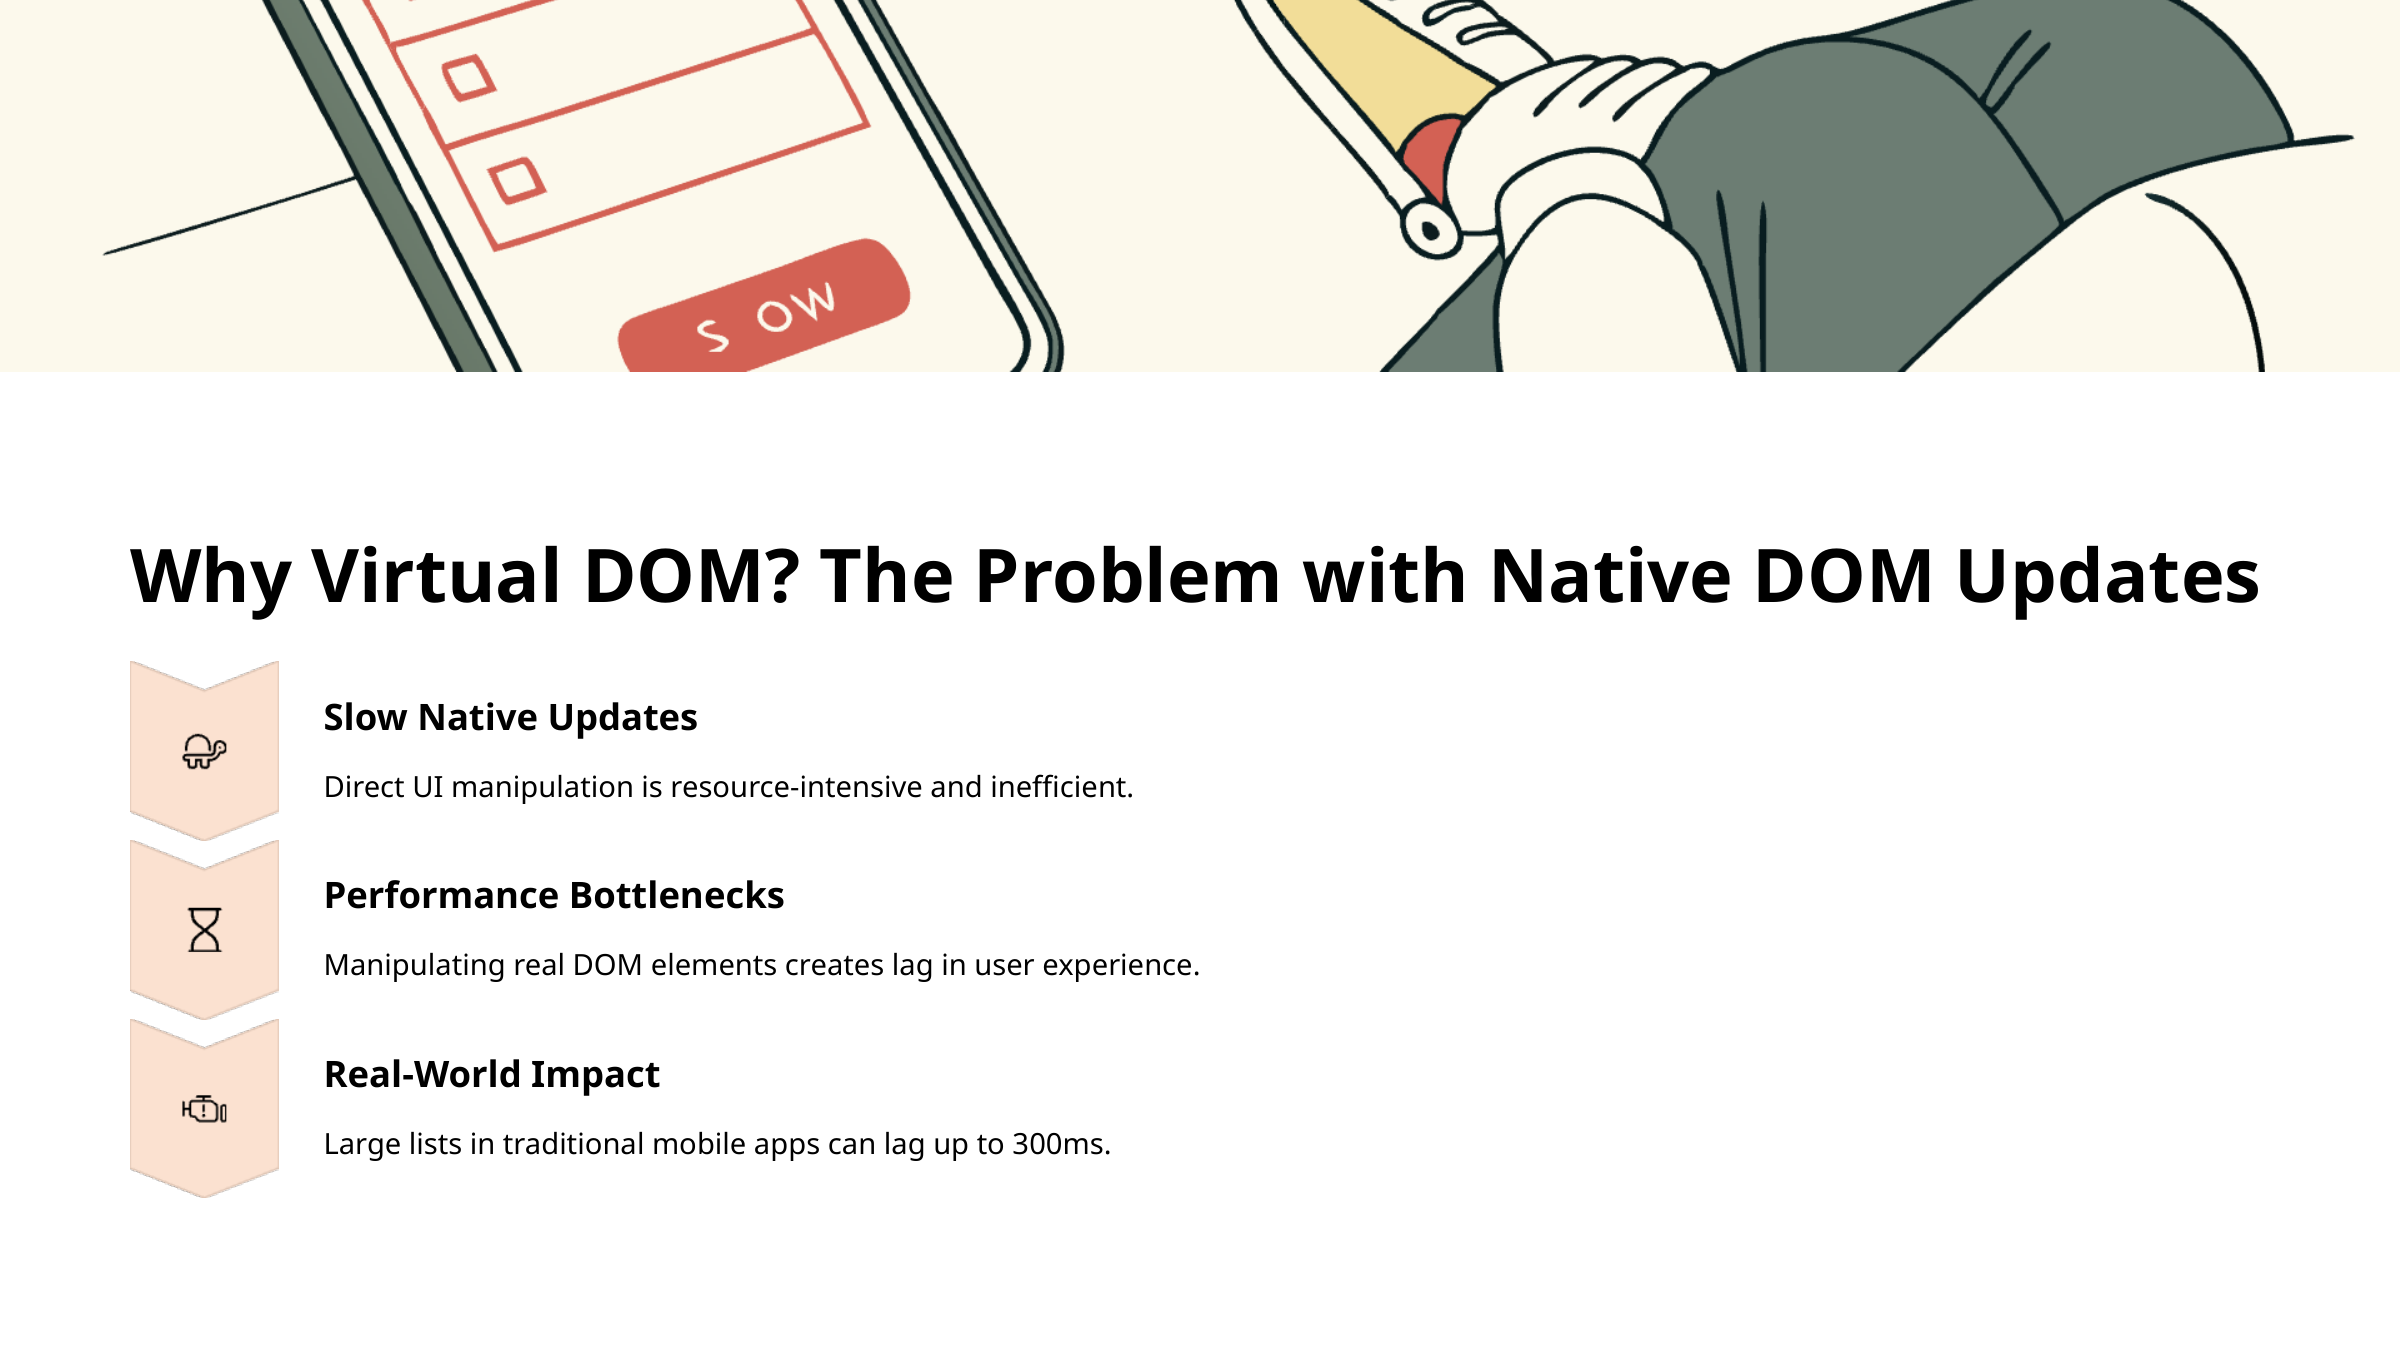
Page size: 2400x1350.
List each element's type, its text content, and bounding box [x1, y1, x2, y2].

text_box Large lists in traditional mobile apps can lag up to 300ms. [323, 1113, 2270, 1161]
picture [130, 661, 279, 1198]
text_box Direct UI manipulation is resource-intensive and inefficient. [323, 756, 2270, 804]
text_box Performance Bottlenecks [323, 870, 786, 917]
picture [0, 0, 2400, 373]
text_box Slow Native Updates [323, 691, 699, 739]
text_box Manipulating real DOM elements creates lag in user experience. [323, 934, 2270, 983]
text_box Real-World Impact [323, 1048, 696, 1096]
text_box Why Virtual DOM? The Problem with Native DOM Updates [130, 524, 2223, 618]
